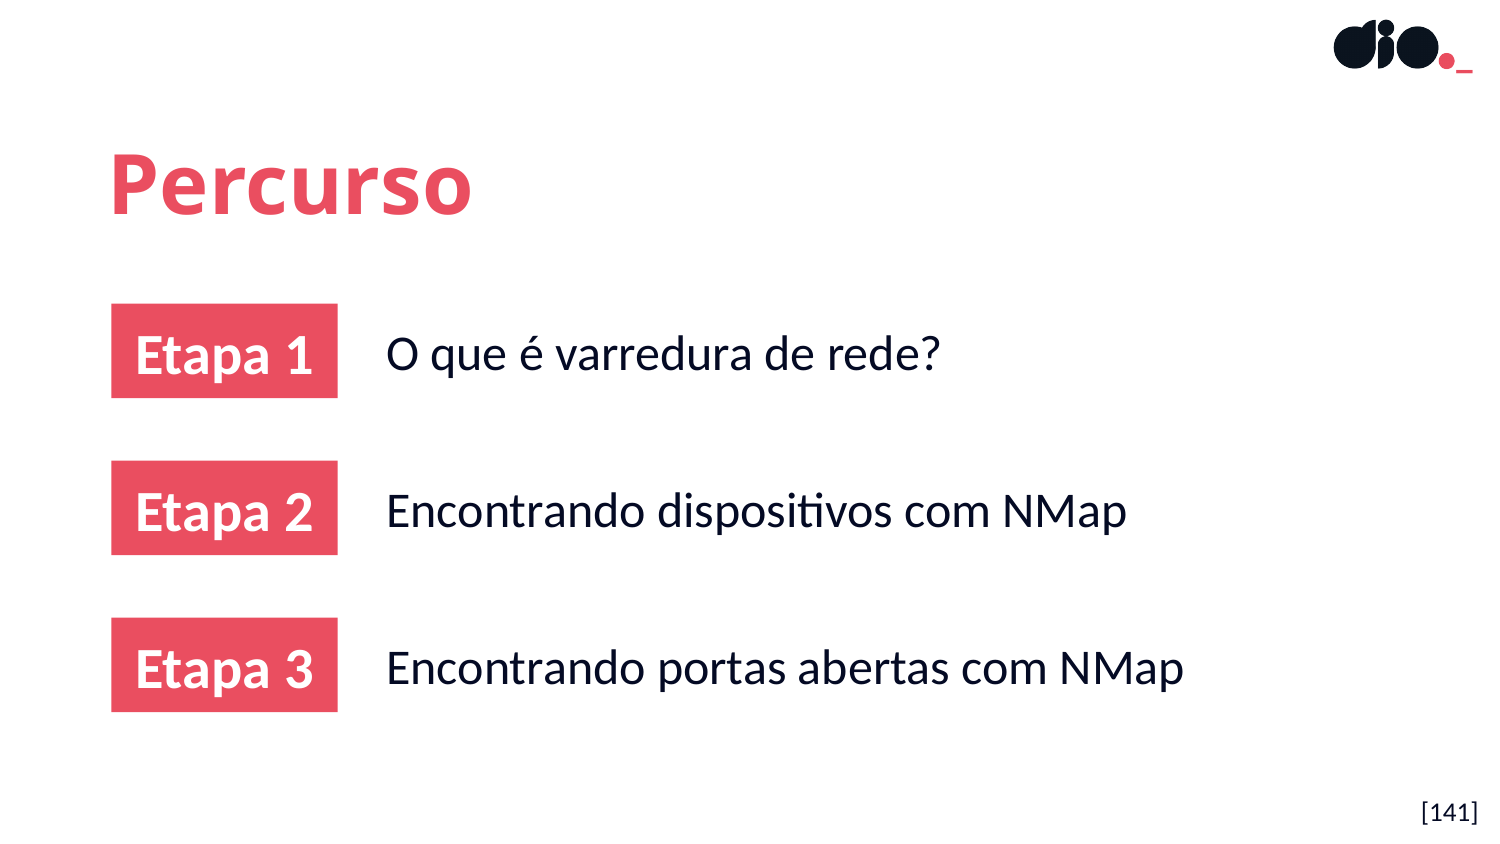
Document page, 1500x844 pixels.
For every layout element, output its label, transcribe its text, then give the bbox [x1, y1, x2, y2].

text_box O que é varredura de rede? [371, 313, 1384, 389]
slide_number [141] [1403, 779, 1494, 844]
text_box Percurso [92, 104, 1309, 243]
text_box Etapa 1 [111, 303, 338, 399]
text_box Encontrando portas abertas com NMap [371, 627, 1384, 703]
text_box Etapa 3 [111, 617, 338, 713]
picture [1333, 19, 1473, 74]
text_box Etapa 2 [111, 460, 338, 556]
text_box Encontrando dispositivos com NMap [371, 470, 1384, 546]
